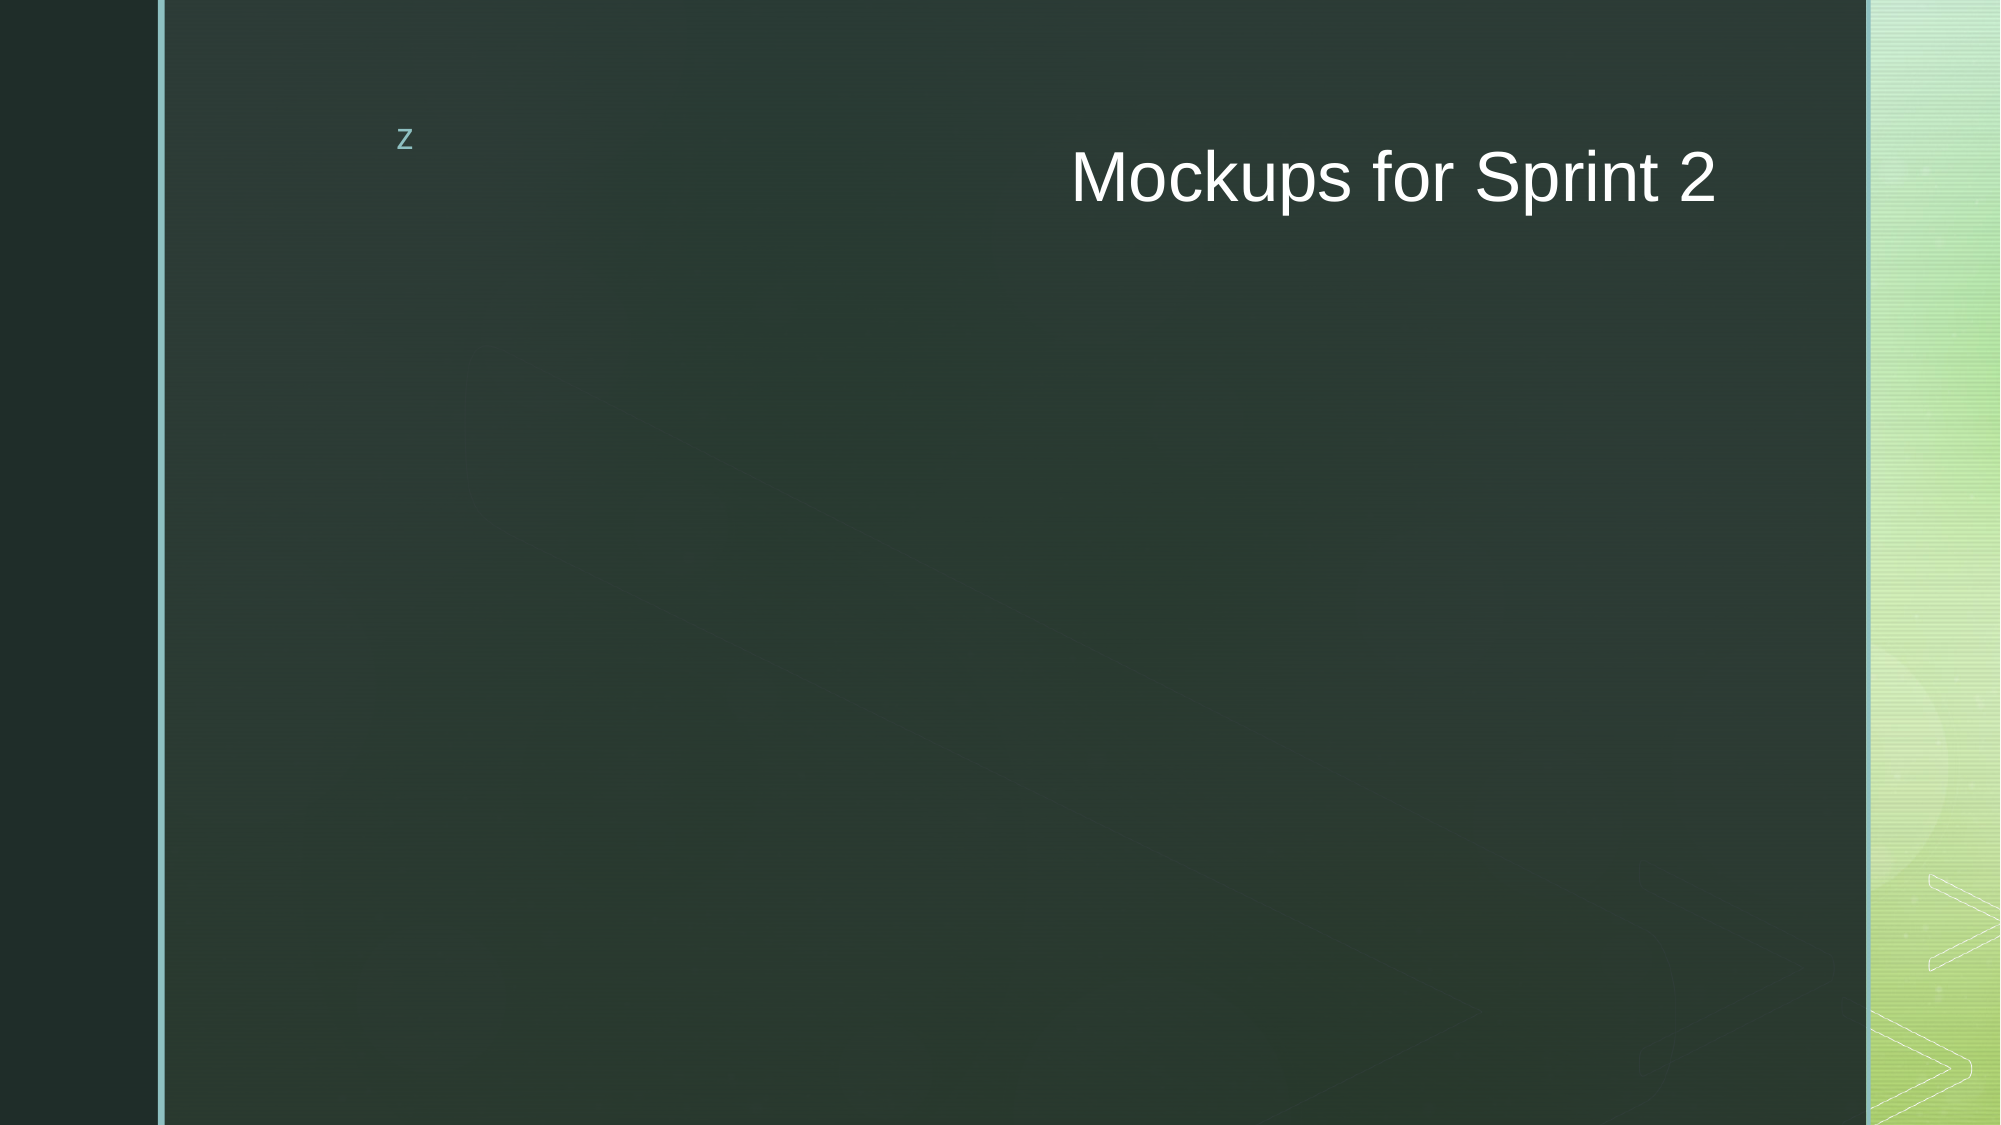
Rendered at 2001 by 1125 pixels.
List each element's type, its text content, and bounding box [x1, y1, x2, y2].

title Mockups for Sprint 2 [428, 132, 1734, 310]
picture [1871, 0, 2001, 1125]
